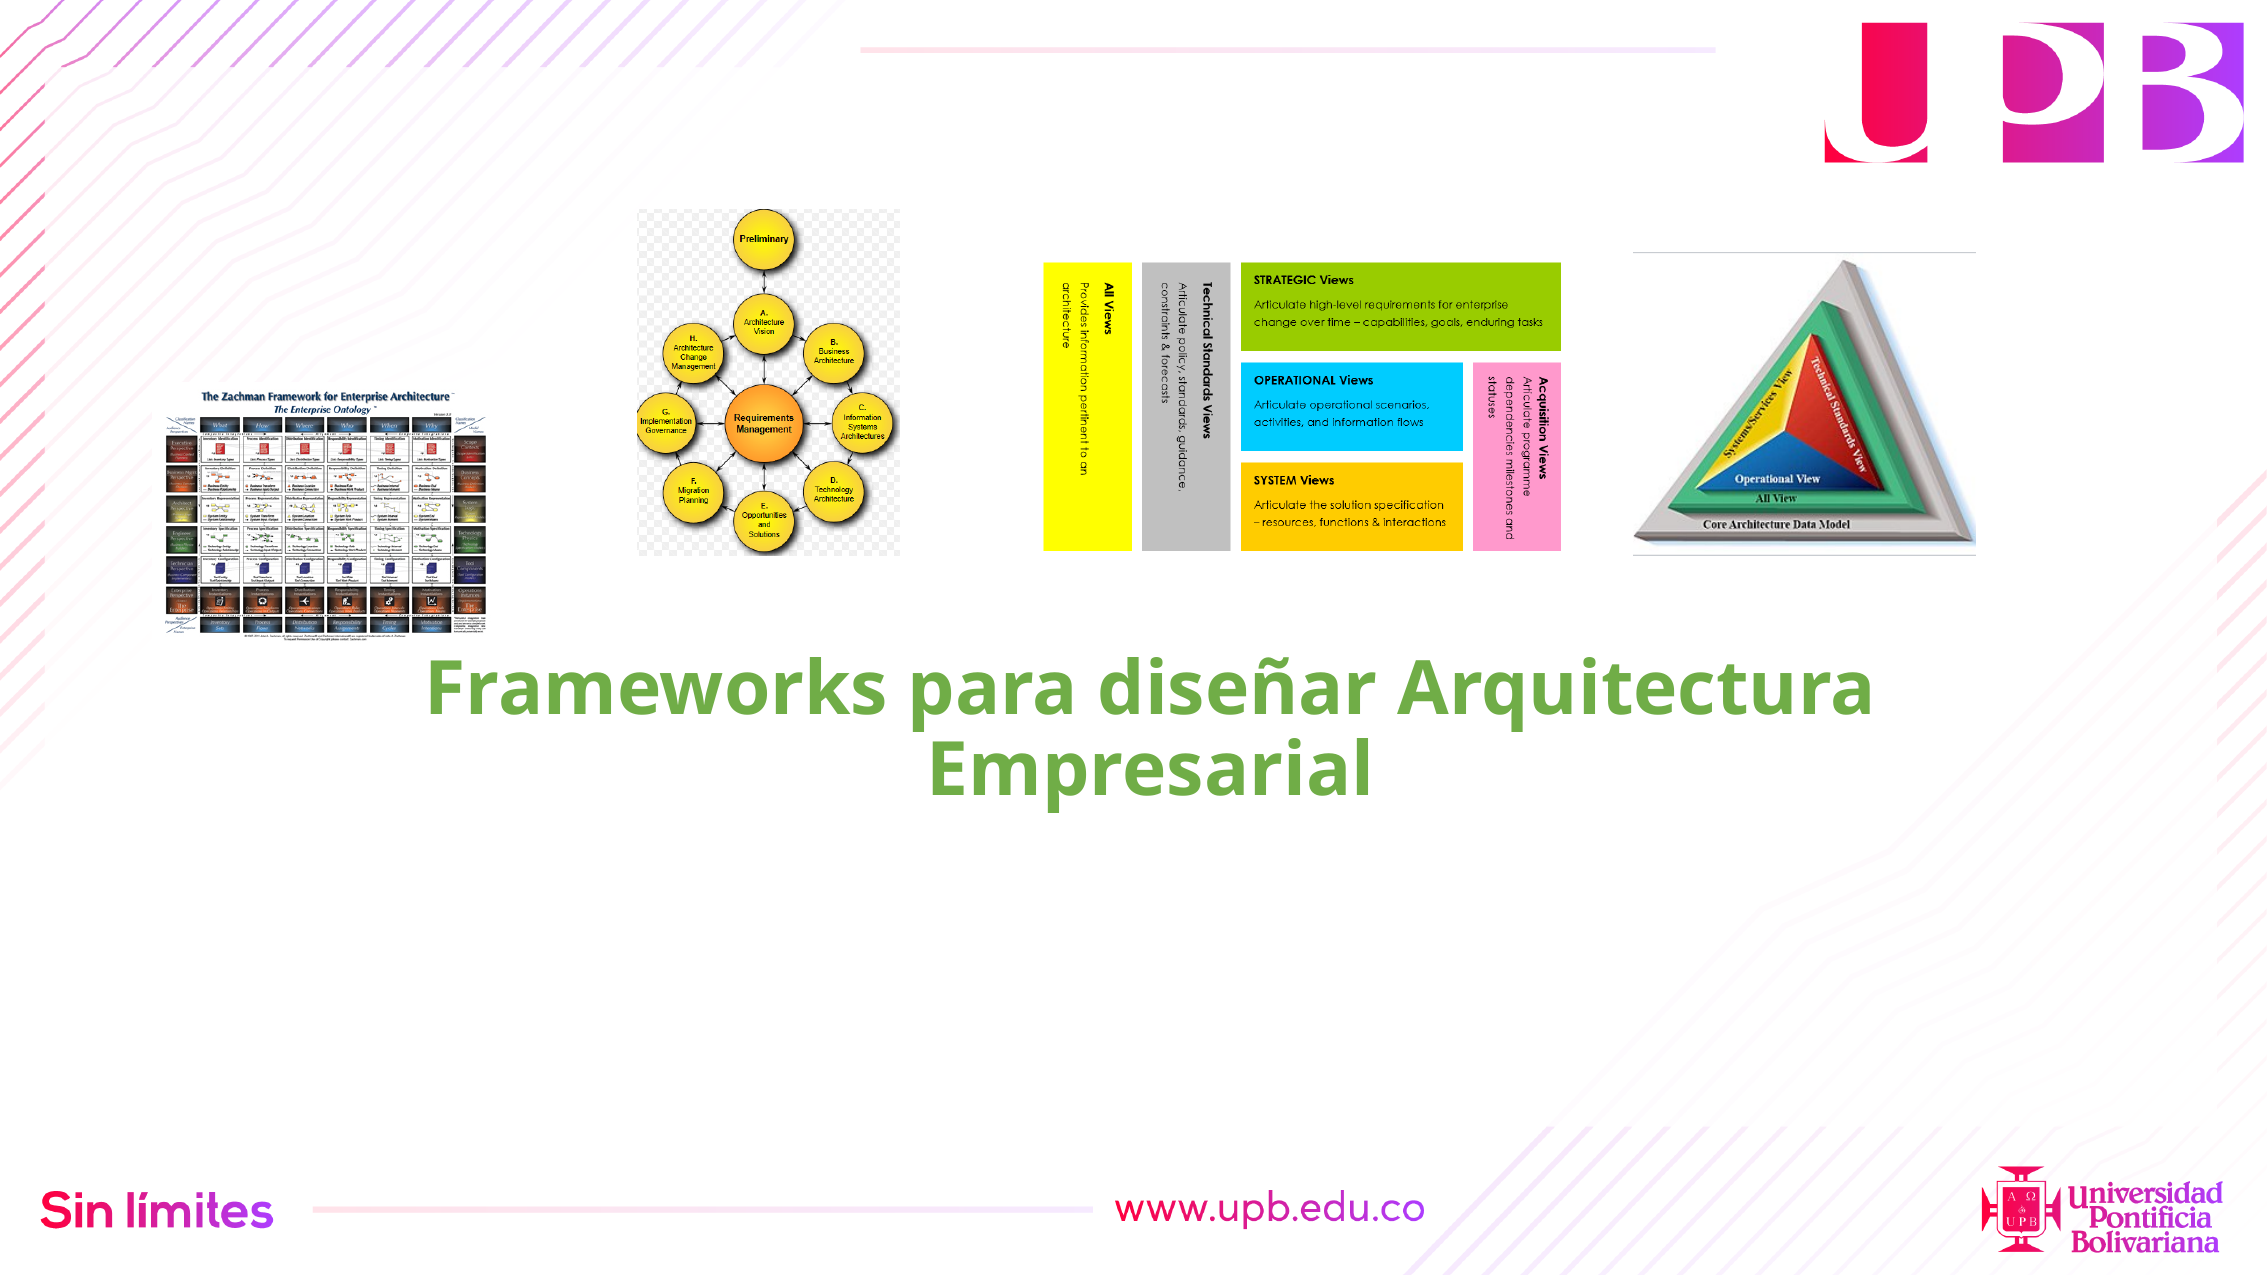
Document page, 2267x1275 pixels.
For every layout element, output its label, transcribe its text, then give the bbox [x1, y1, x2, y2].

title Frameworks para diseñar Arquitectura Empresarial [300, 508, 2001, 953]
picture [0, 0, 2267, 1275]
